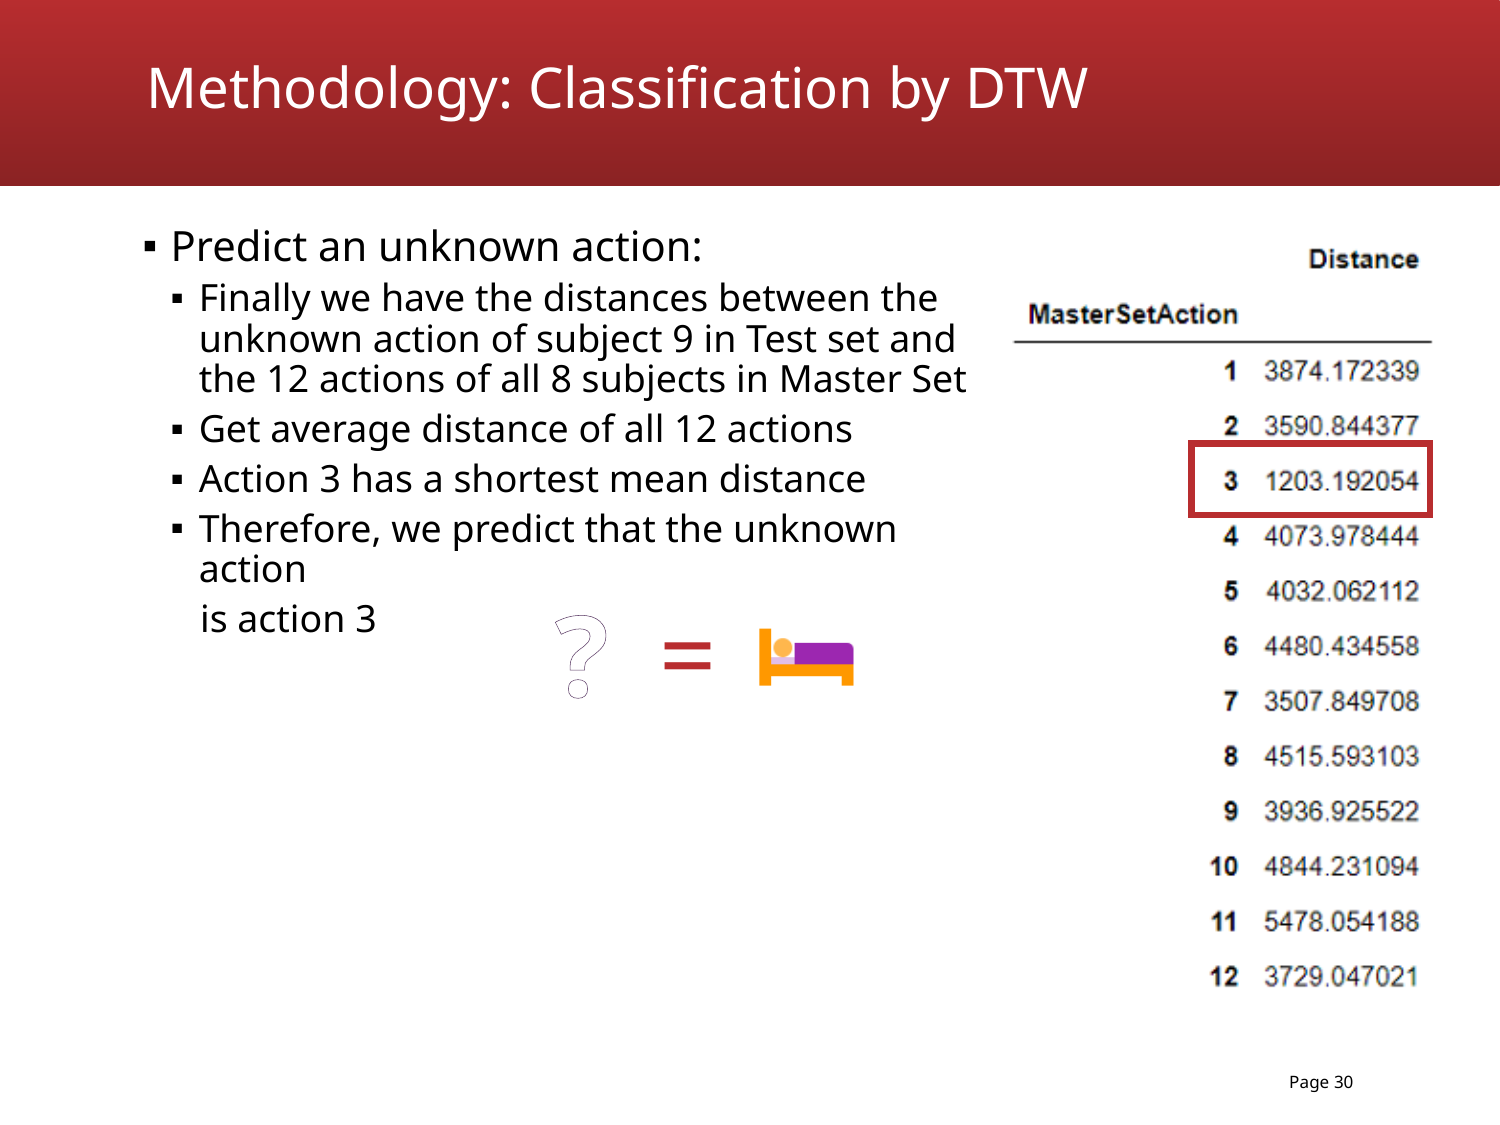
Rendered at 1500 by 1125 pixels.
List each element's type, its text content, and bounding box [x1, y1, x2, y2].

text_box ? [539, 576, 624, 727]
picture [1011, 215, 1463, 1014]
title Methodology: Classification by DTW [131, 16, 1369, 164]
list Predict an unknown action: Finally we have the distances between the unknown action of subject 9 in Test set and the 12 actions of all 8 subjects in Master Set Get average distance of all 12 actions Action 3 has a shortest mean distance Therefore, we predict that the unknown action is action 3 [131, 219, 980, 1047]
slide_number Page 30 [1265, 1063, 1369, 1103]
picture [749, 586, 863, 700]
text_box = [624, 583, 810, 719]
